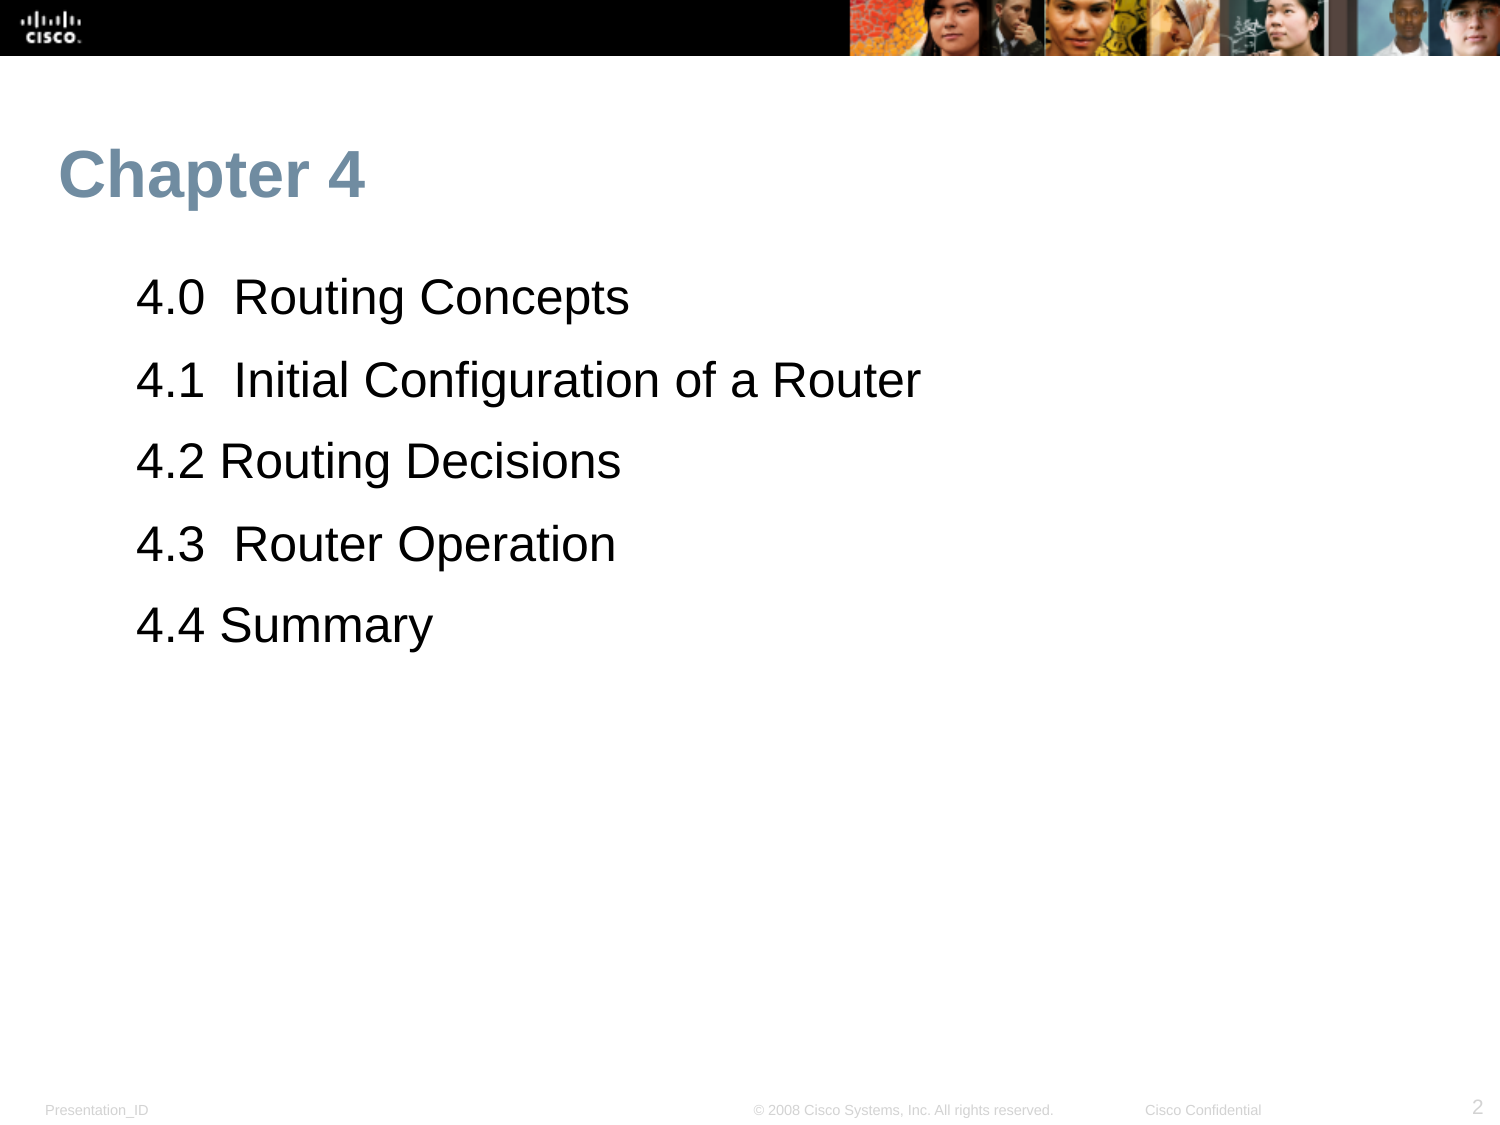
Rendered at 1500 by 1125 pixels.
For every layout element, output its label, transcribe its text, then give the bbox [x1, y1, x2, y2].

picture [0, 0, 1500, 56]
title Chapter 4 [44, 80, 1382, 219]
list 4.0 Routing Concepts 4.1 Initial Configuration of a Router 4.2 Routing Decisions 4.3 Router Operation 4.4 Summary [122, 262, 1457, 991]
